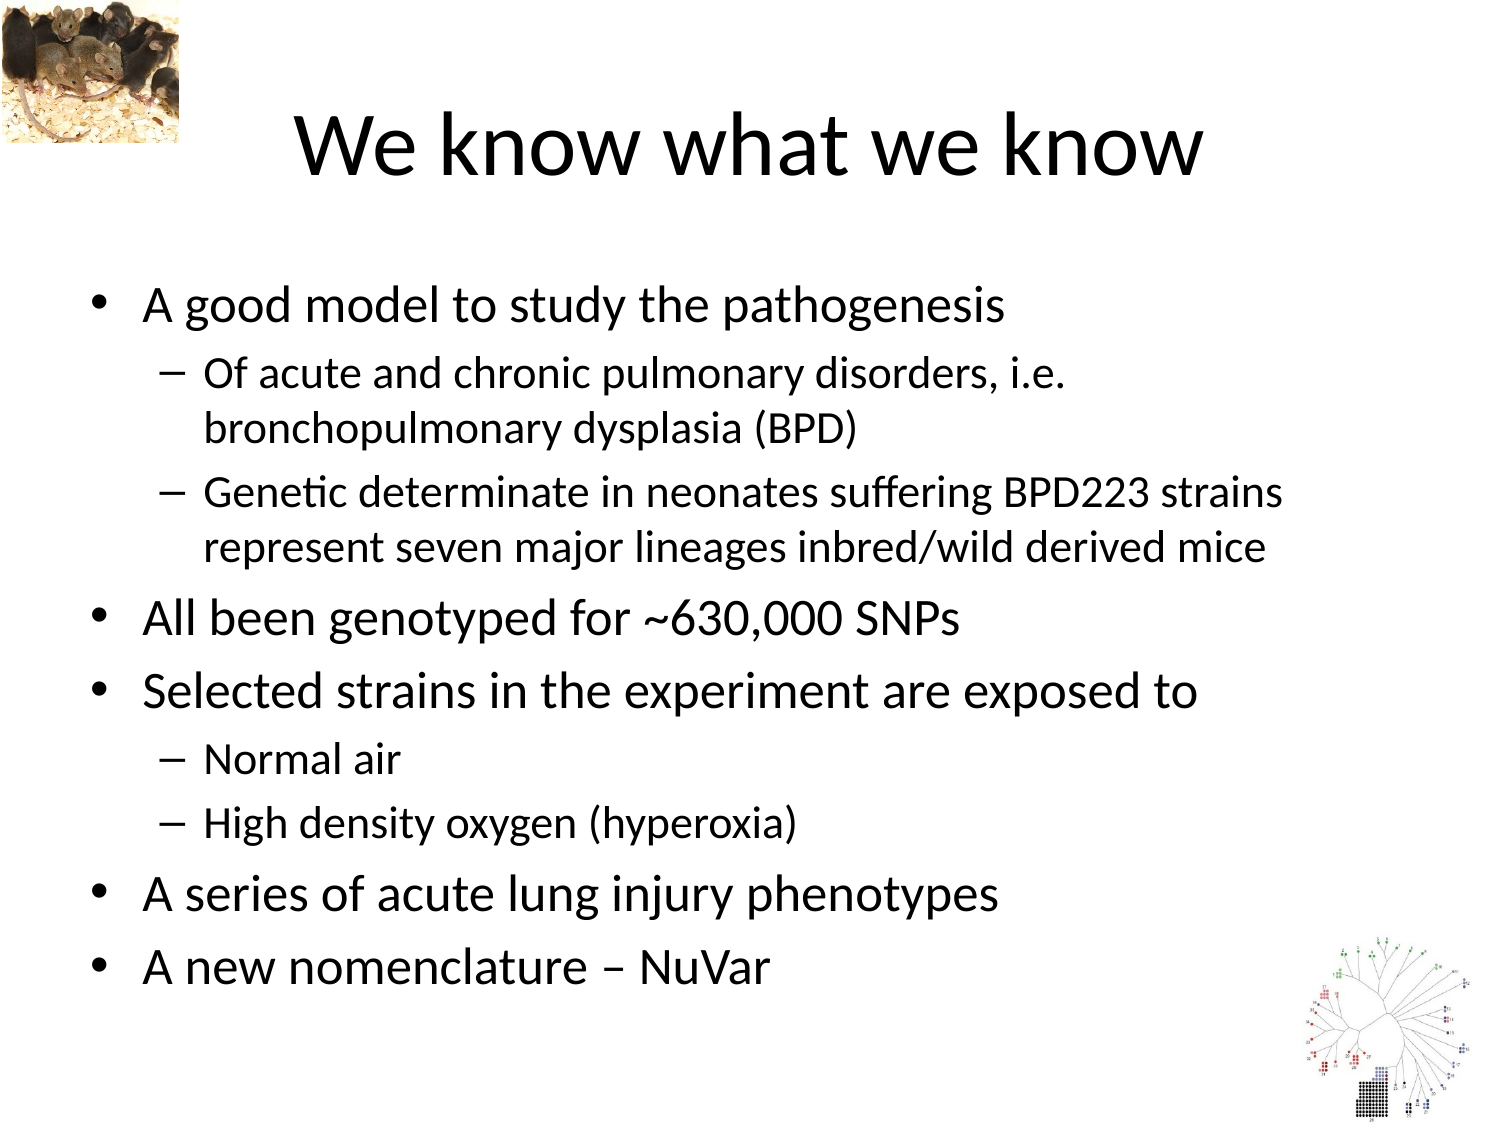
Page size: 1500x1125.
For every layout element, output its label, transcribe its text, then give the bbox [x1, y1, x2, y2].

picture [1, 0, 179, 143]
title We know what we know [75, 45, 1425, 233]
list A good model to study the pathogenesis Of acute and chronic pulmonary disorders, i.e. bronchopulmonary dysplasia (BPD) Genetic determinate in neonates suffering BPD223 strains represent seven major lineages inbred/wild derived mice All been genotyped for ~630,000 SNPs Selected strains in the experiment are exposed to Normal air High density oxygen (hyperoxia) A series of acute lung injury phenotypes A new nomenclature – NuVar [75, 262, 1425, 1005]
picture [1267, 931, 1500, 1124]
